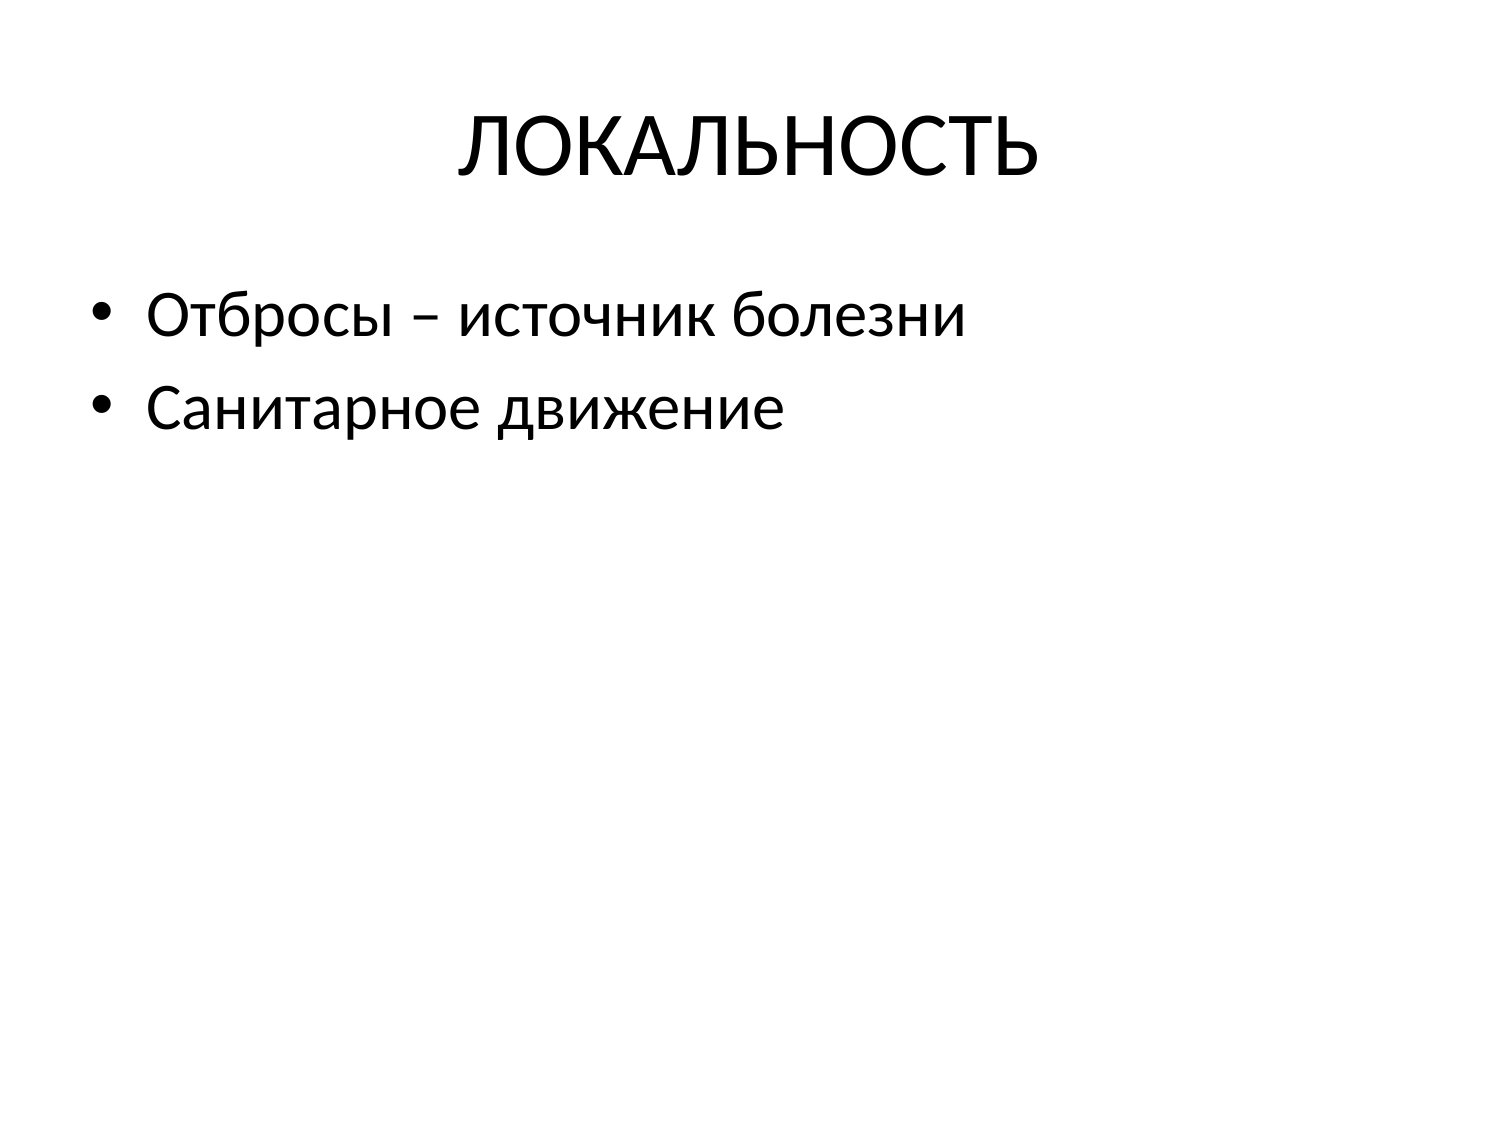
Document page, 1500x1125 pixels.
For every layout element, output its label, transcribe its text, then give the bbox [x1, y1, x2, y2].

list Отбросы – источник болезни Санитарное движение [75, 262, 1425, 1005]
title ЛОКАЛЬНОСТЬ [75, 45, 1425, 233]
